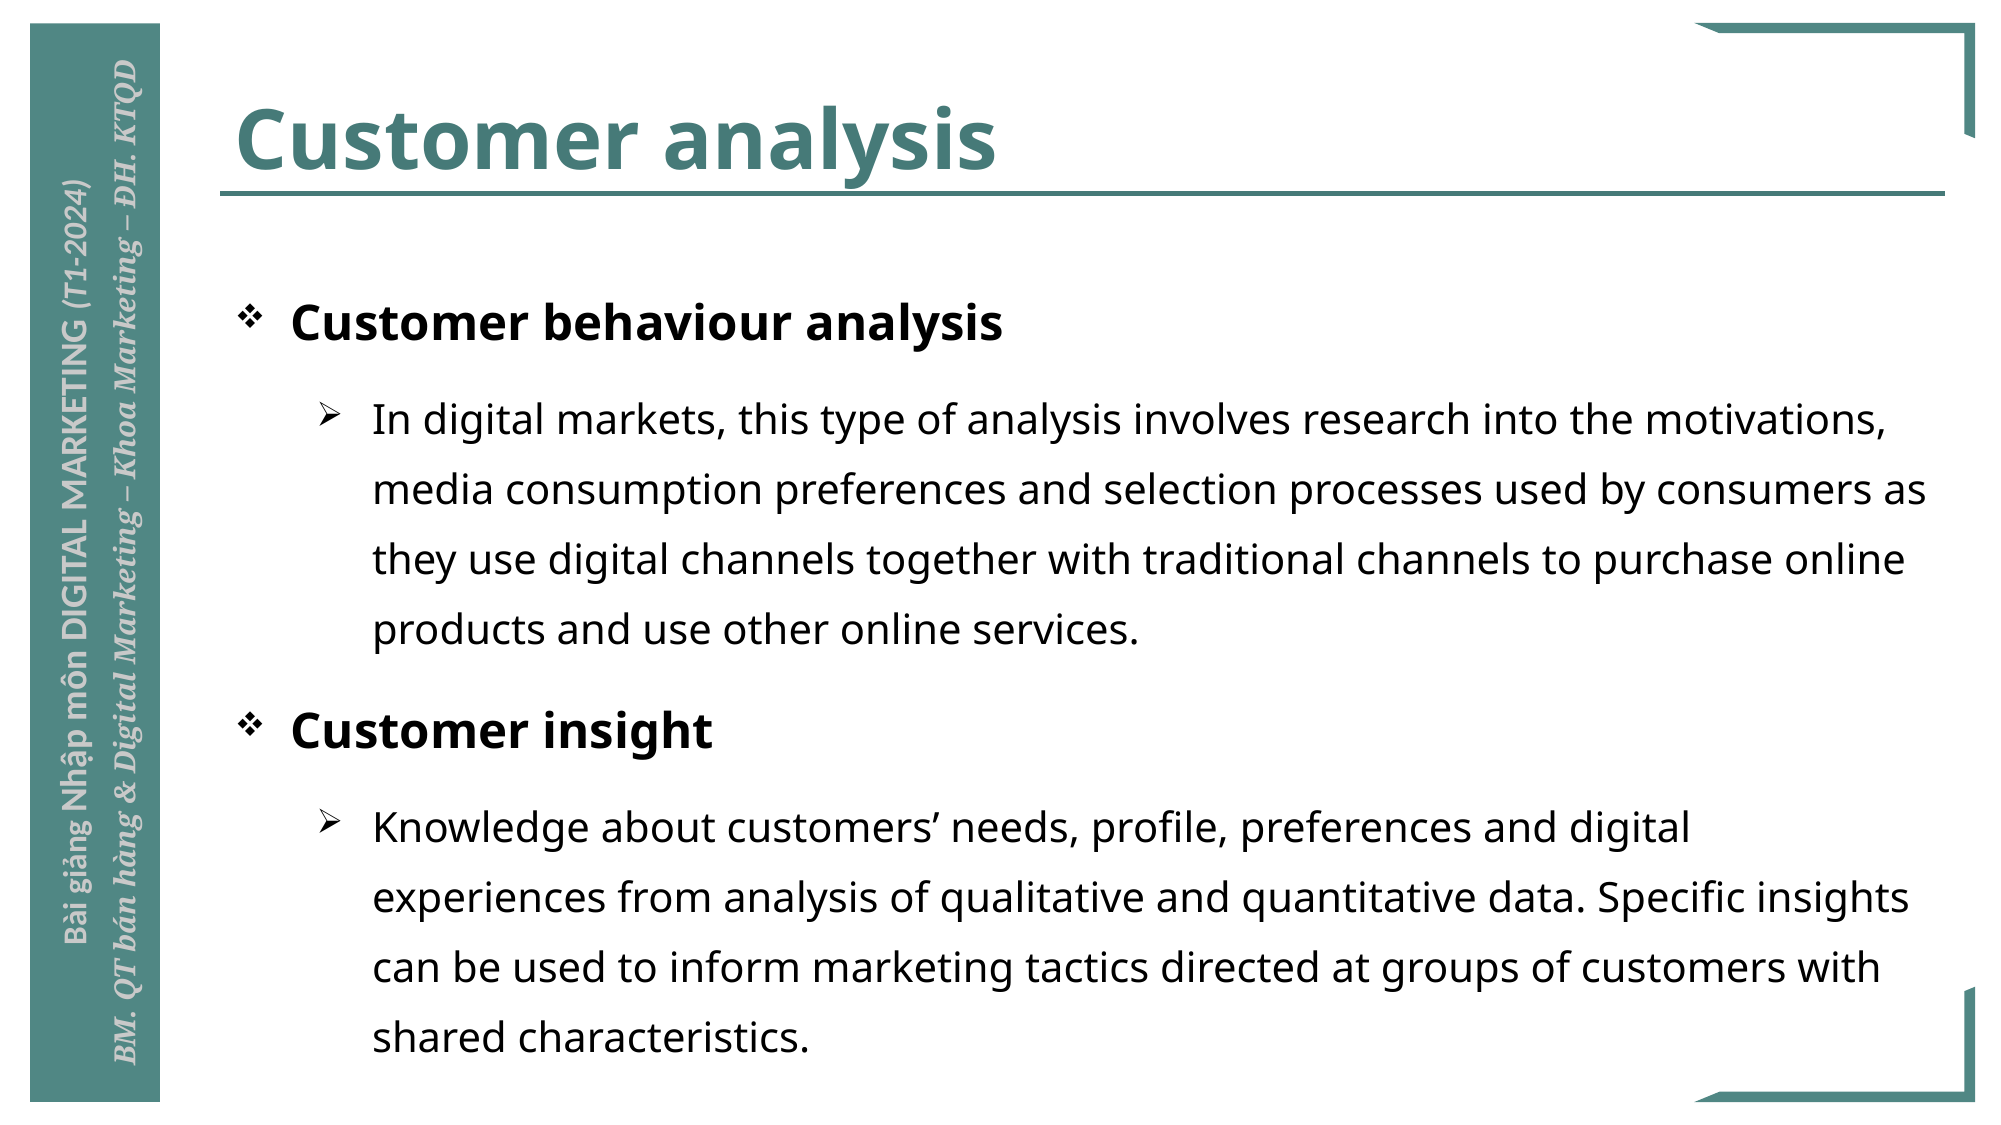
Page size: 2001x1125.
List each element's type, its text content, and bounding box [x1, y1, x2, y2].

list Customer behaviour analysis In digital markets, this type of analysis involves research into the motivations, media consumption preferences and selection processes used by consumers as they use digital channels together with traditional channels to purchase online products and use other online services. Customer insight Knowledge about customers’ needs, profile, preferences and digital experiences from analysis of qualitative and quantitative data. Specific insights can be used to inform marketing tactics directed at groups of customers with shared characteristics. [220, 260, 1946, 1070]
title Customer analysis [220, 55, 1946, 229]
